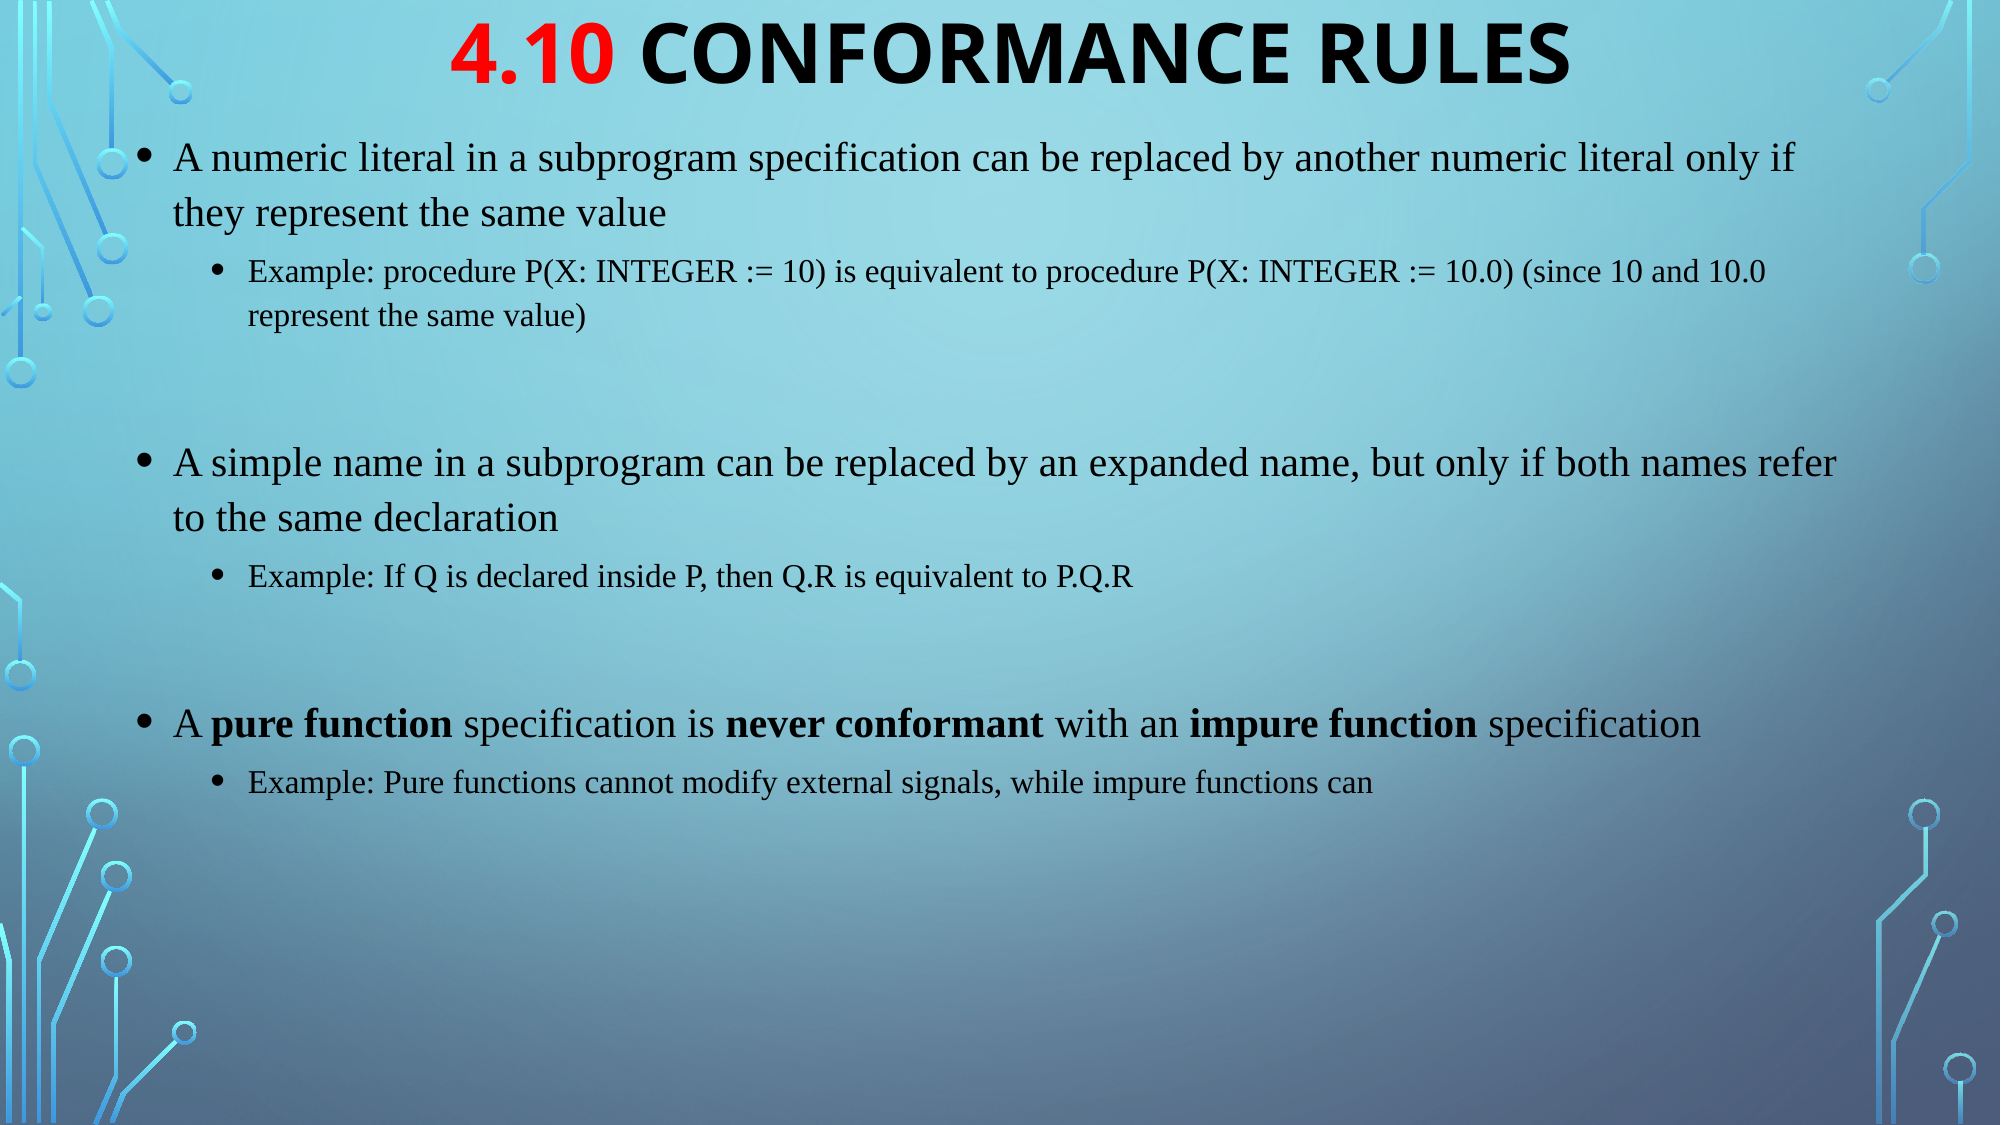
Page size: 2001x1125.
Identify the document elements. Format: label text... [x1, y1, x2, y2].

text_box A numeric literal in a subprogram specification can be replaced by another numeric literal only if they represent the same value Example: procedure P(X: INTEGER := 10) is equivalent to procedure P(X: INTEGER := 10.0) (since 10 and 10.0 represent the same value) A simple name in a subprogram can be replaced by an expanded name, but only if both names refer to the same declaration Example: If Q is declared inside P, then Q.R is equivalent to P.Q.R A pure function specification is never conformant with an impure function specification Example: Pure functions cannot modify external signals, while impure functions can [120, 117, 1880, 1060]
text_box 4.10 CONFORMANCE RULES [0, 0, 2000, 89]
